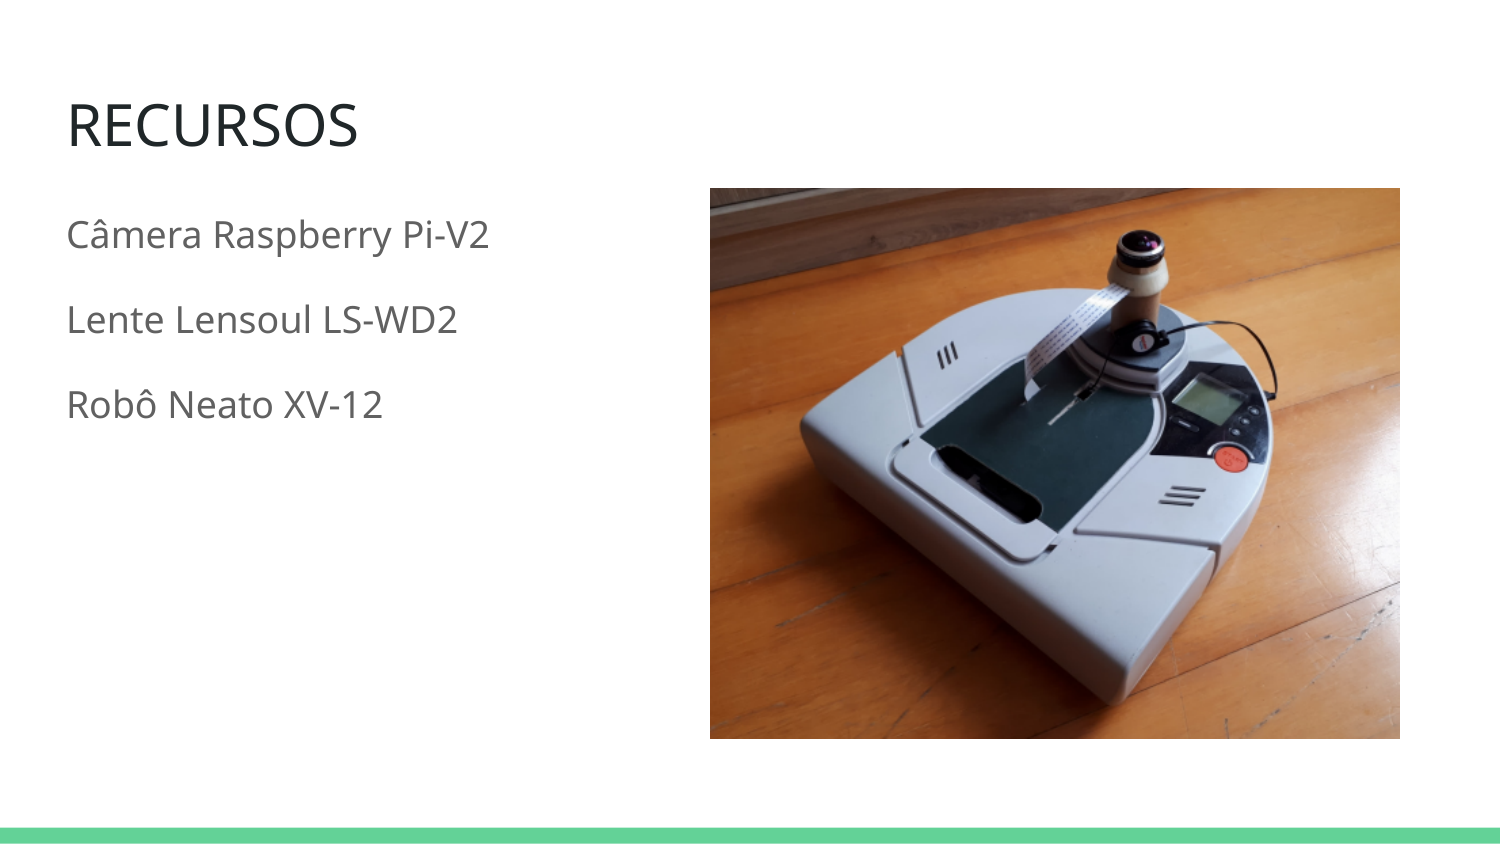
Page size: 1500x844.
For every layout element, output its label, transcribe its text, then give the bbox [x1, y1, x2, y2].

title RECURSOS [51, 72, 1449, 167]
list Câmera Raspberry Pi-V2 Lente Lensoul LS-WD2 Robô Neato XV-12 [51, 189, 579, 750]
picture [710, 188, 1401, 740]
